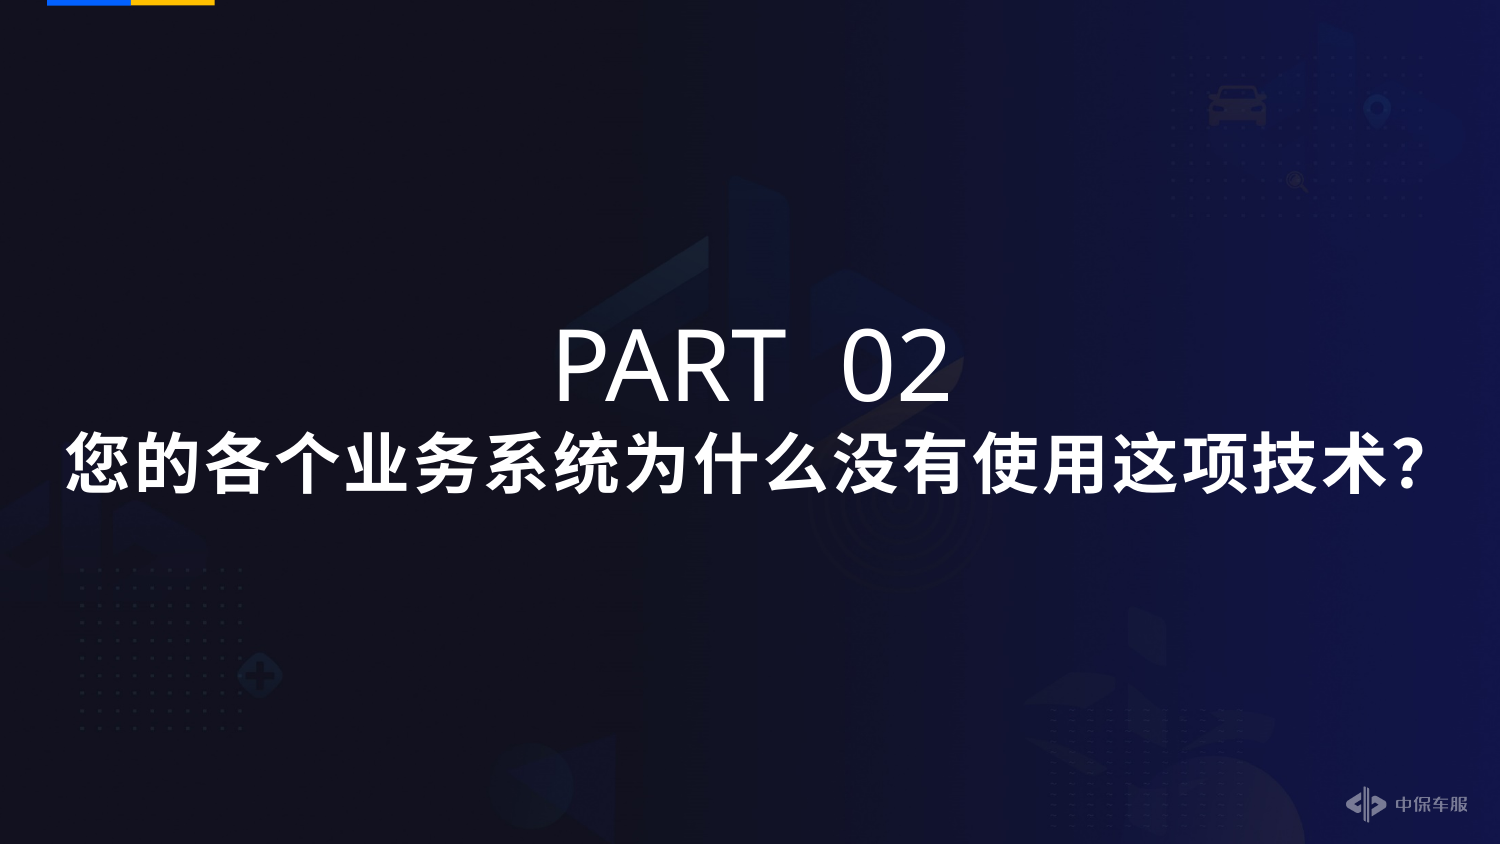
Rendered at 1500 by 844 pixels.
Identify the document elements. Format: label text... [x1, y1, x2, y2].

text_box PART 02 您的各个业务系统为什么没有使用这项技术？ [50, 294, 1455, 509]
picture [0, 0, 1500, 844]
